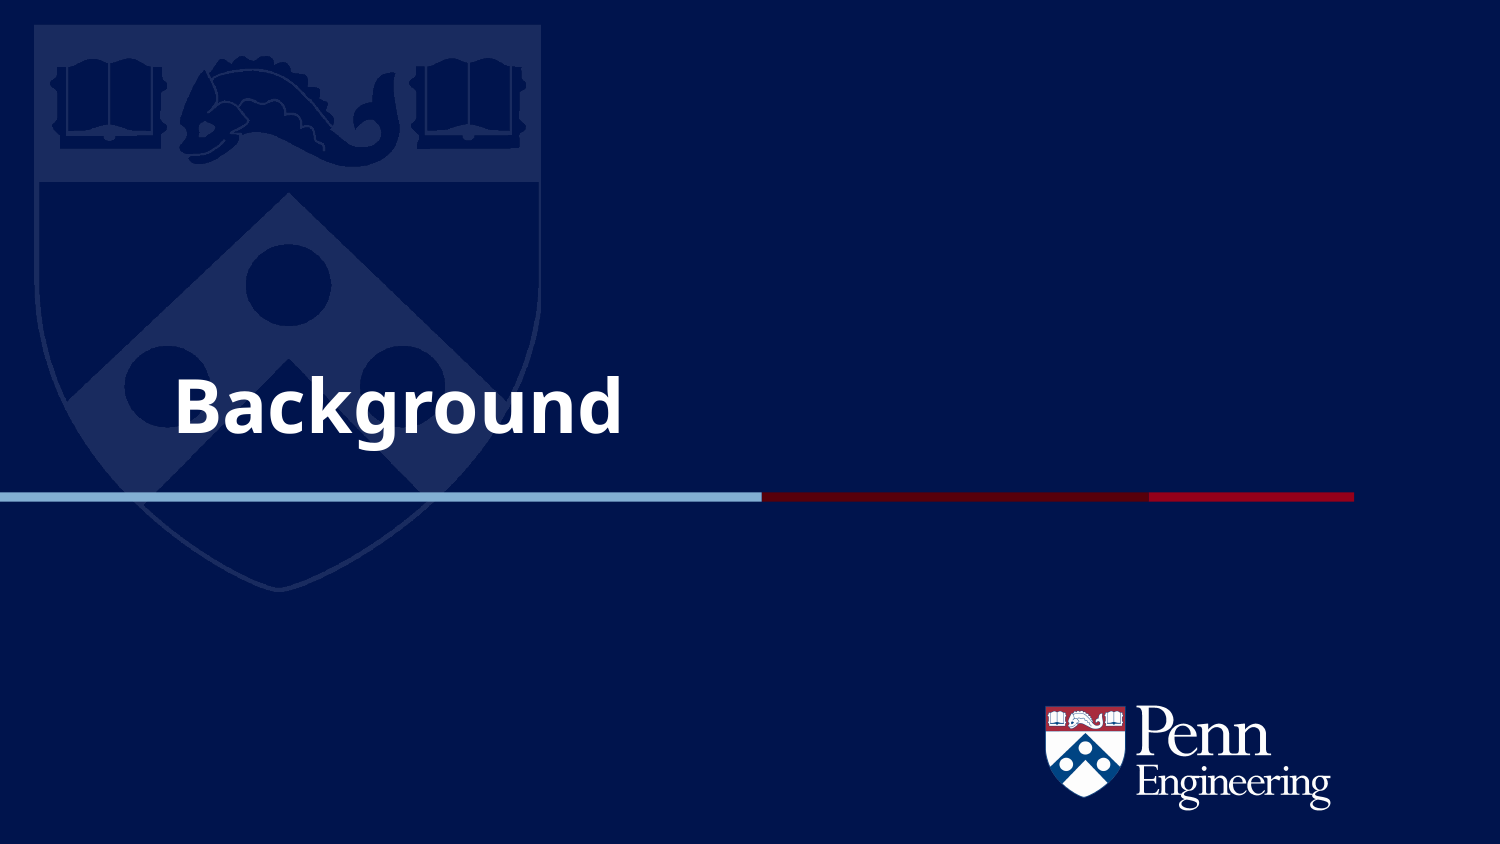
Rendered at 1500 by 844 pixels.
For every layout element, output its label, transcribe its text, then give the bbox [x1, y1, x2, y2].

picture [1041, 704, 1332, 812]
title Background [157, 176, 1371, 463]
